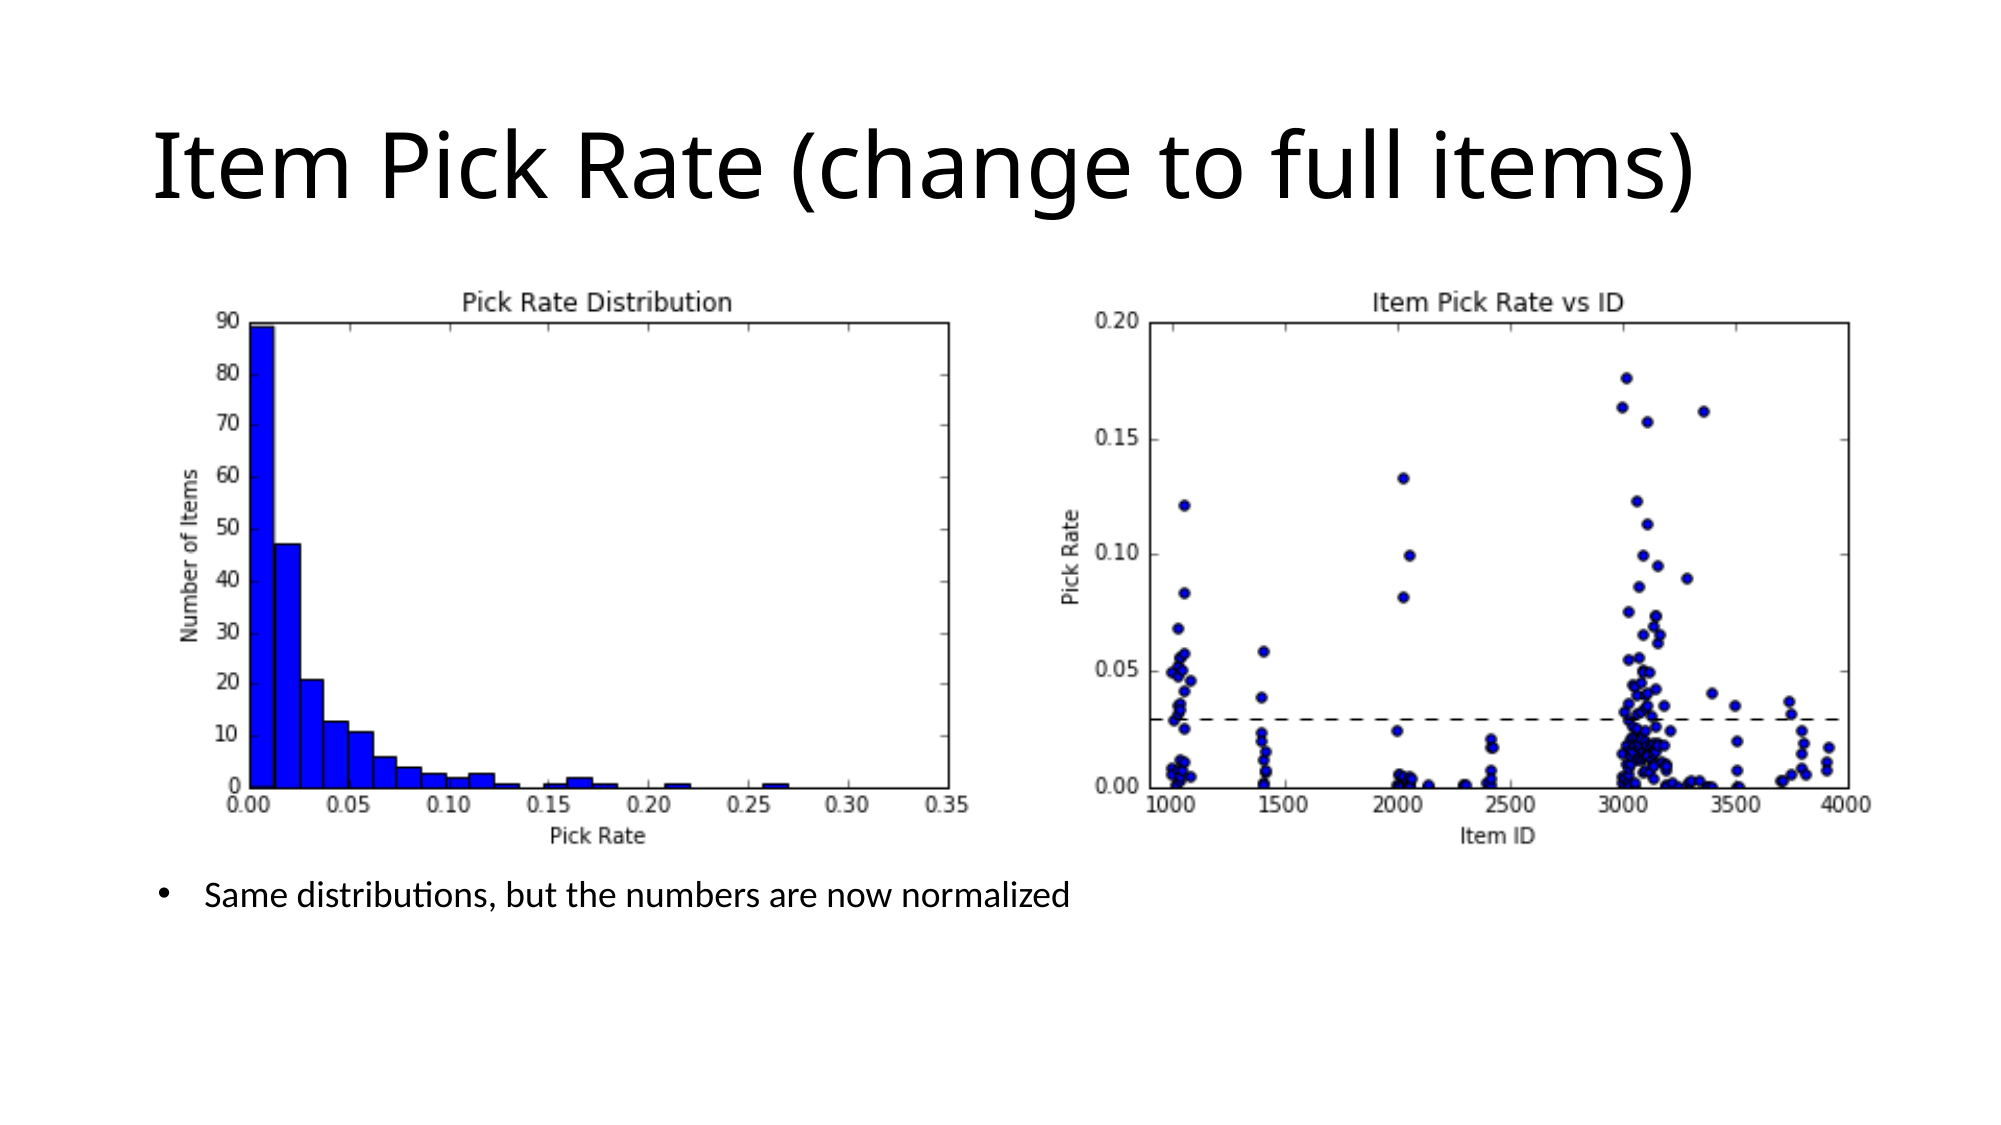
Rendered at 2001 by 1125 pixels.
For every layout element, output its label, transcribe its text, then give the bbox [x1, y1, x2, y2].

text_box Same distributions, but the numbers are now normalized [142, 863, 1088, 923]
title Item Pick Rate (change to full items) [137, 59, 1863, 262]
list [137, 262, 1037, 863]
picture [1037, 262, 1938, 863]
